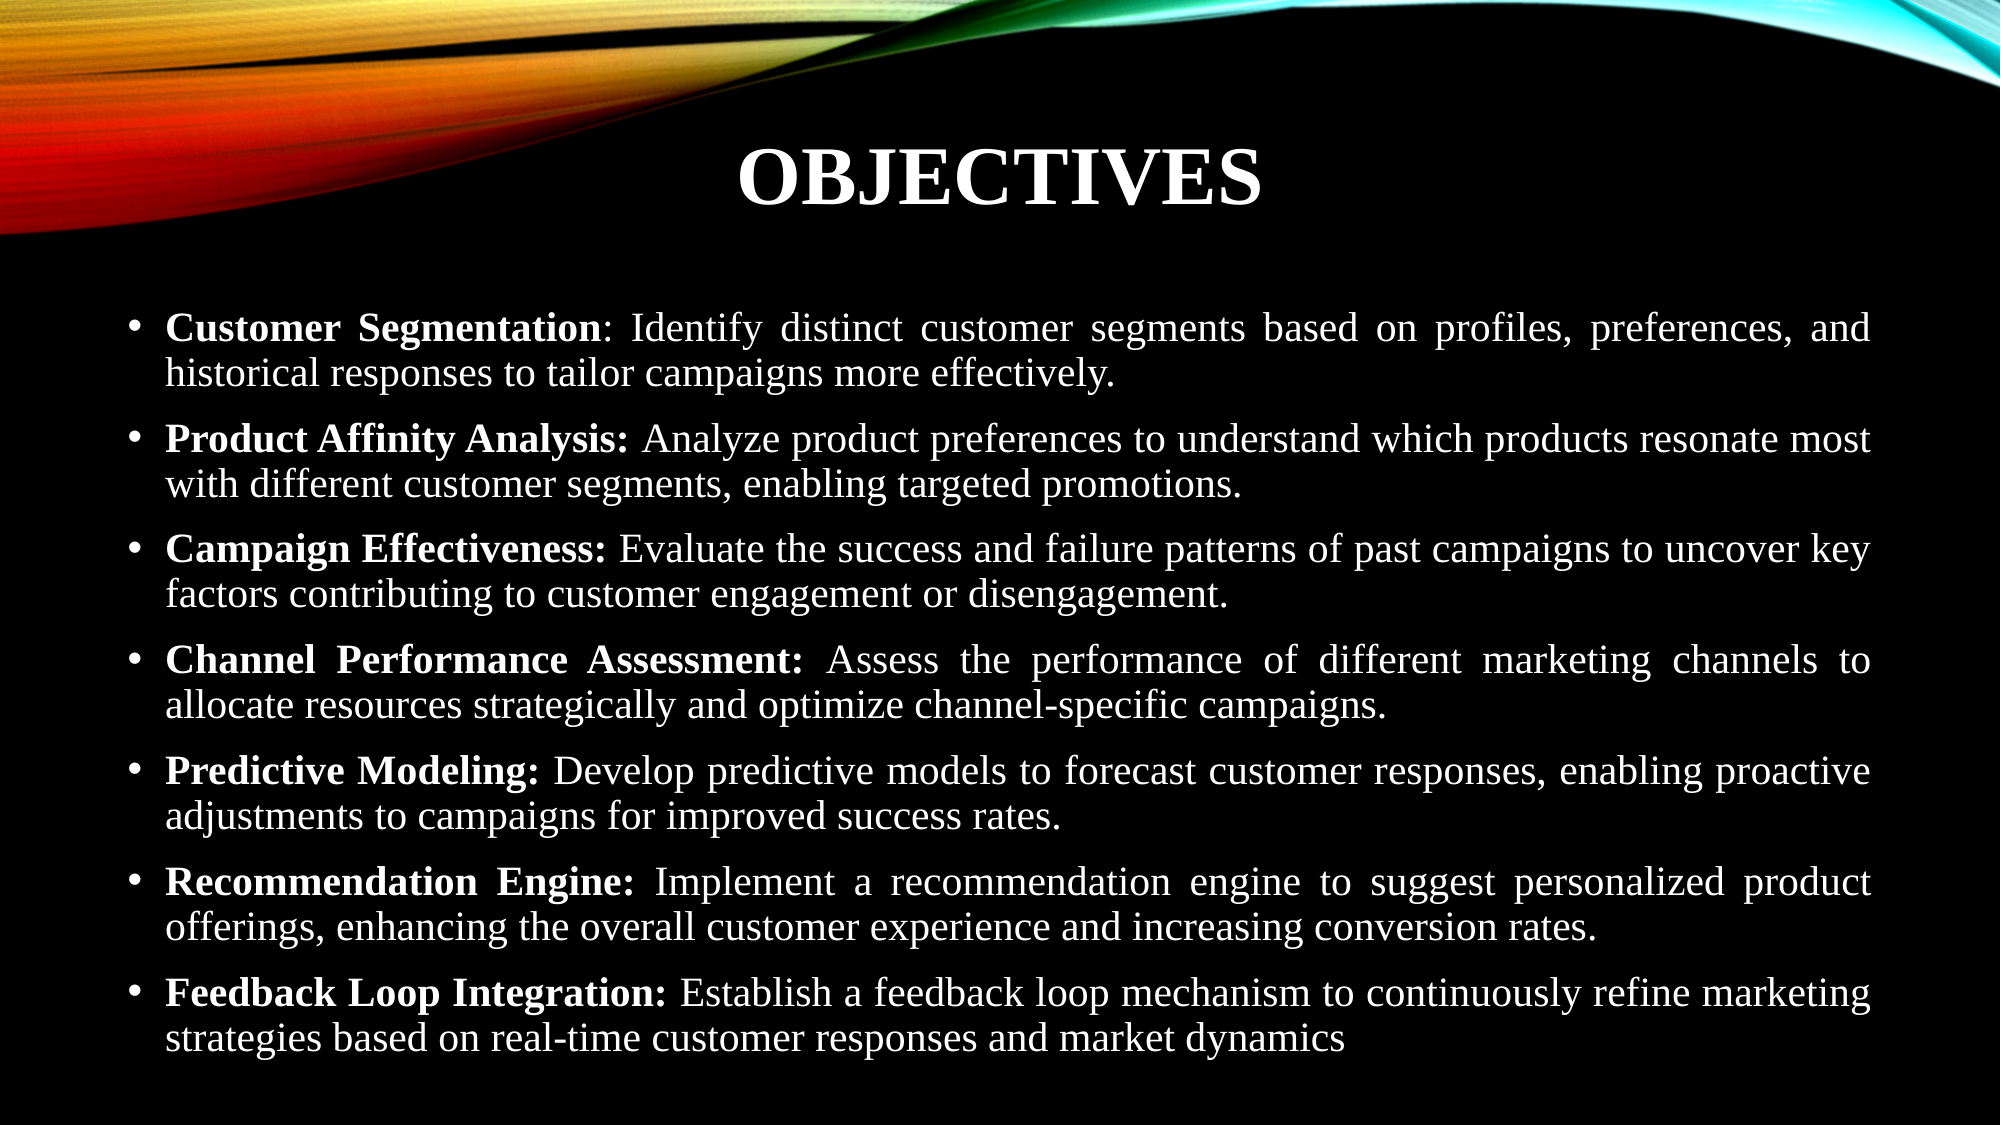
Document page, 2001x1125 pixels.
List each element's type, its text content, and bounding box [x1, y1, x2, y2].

title objectives [112, 104, 1888, 250]
list Customer Segmentation: Identify distinct customer segments based on profiles, preferences, and historical responses to tailor campaigns more effectively. Product Affinity Analysis: Analyze product preferences to understand which products resonate most with different customer segments, enabling targeted promotions. Campaign Effectiveness: Evaluate the success and failure patterns of past campaigns to uncover key factors contributing to customer engagement or disengagement. Channel Performance Assessment: Assess the performance of different marketing channels to allocate resources strategically and optimize channel-specific campaigns. Predictive Modeling: Develop predictive models to forecast customer responses, enabling proactive adjustments to campaigns for improved success rates. Recommendation Engine: Implement a recommendation engine to suggest personalized product offerings, enhancing the overall customer experience and increasing conversion rates. Feedback Loop Integration: Establish a feedback loop mechanism to continuously refine marketing strategies based on real-time customer responses and market dynamics [112, 297, 1888, 1082]
picture [0, 0, 2000, 237]
